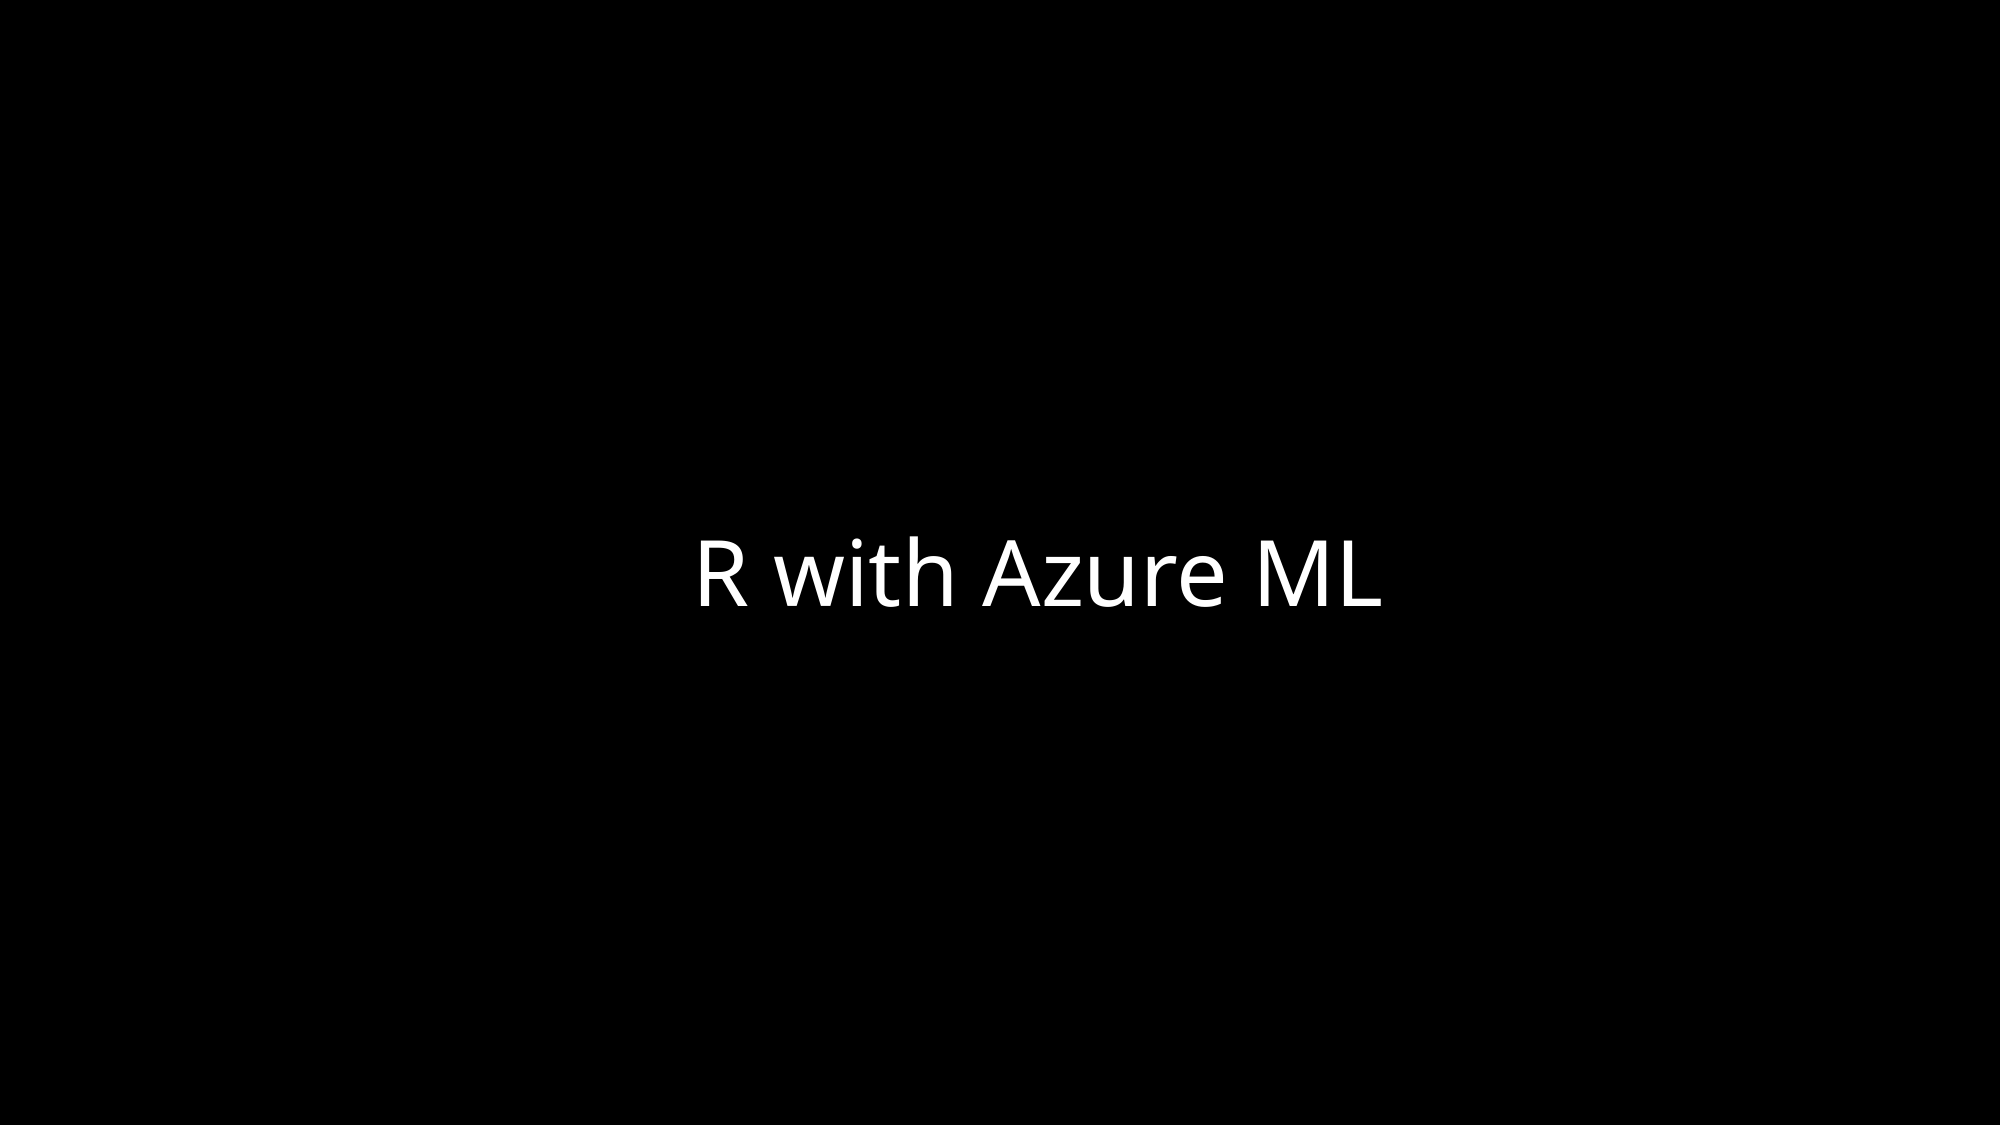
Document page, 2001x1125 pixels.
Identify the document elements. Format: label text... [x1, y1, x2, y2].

title R with Azure ML [175, 468, 1901, 686]
